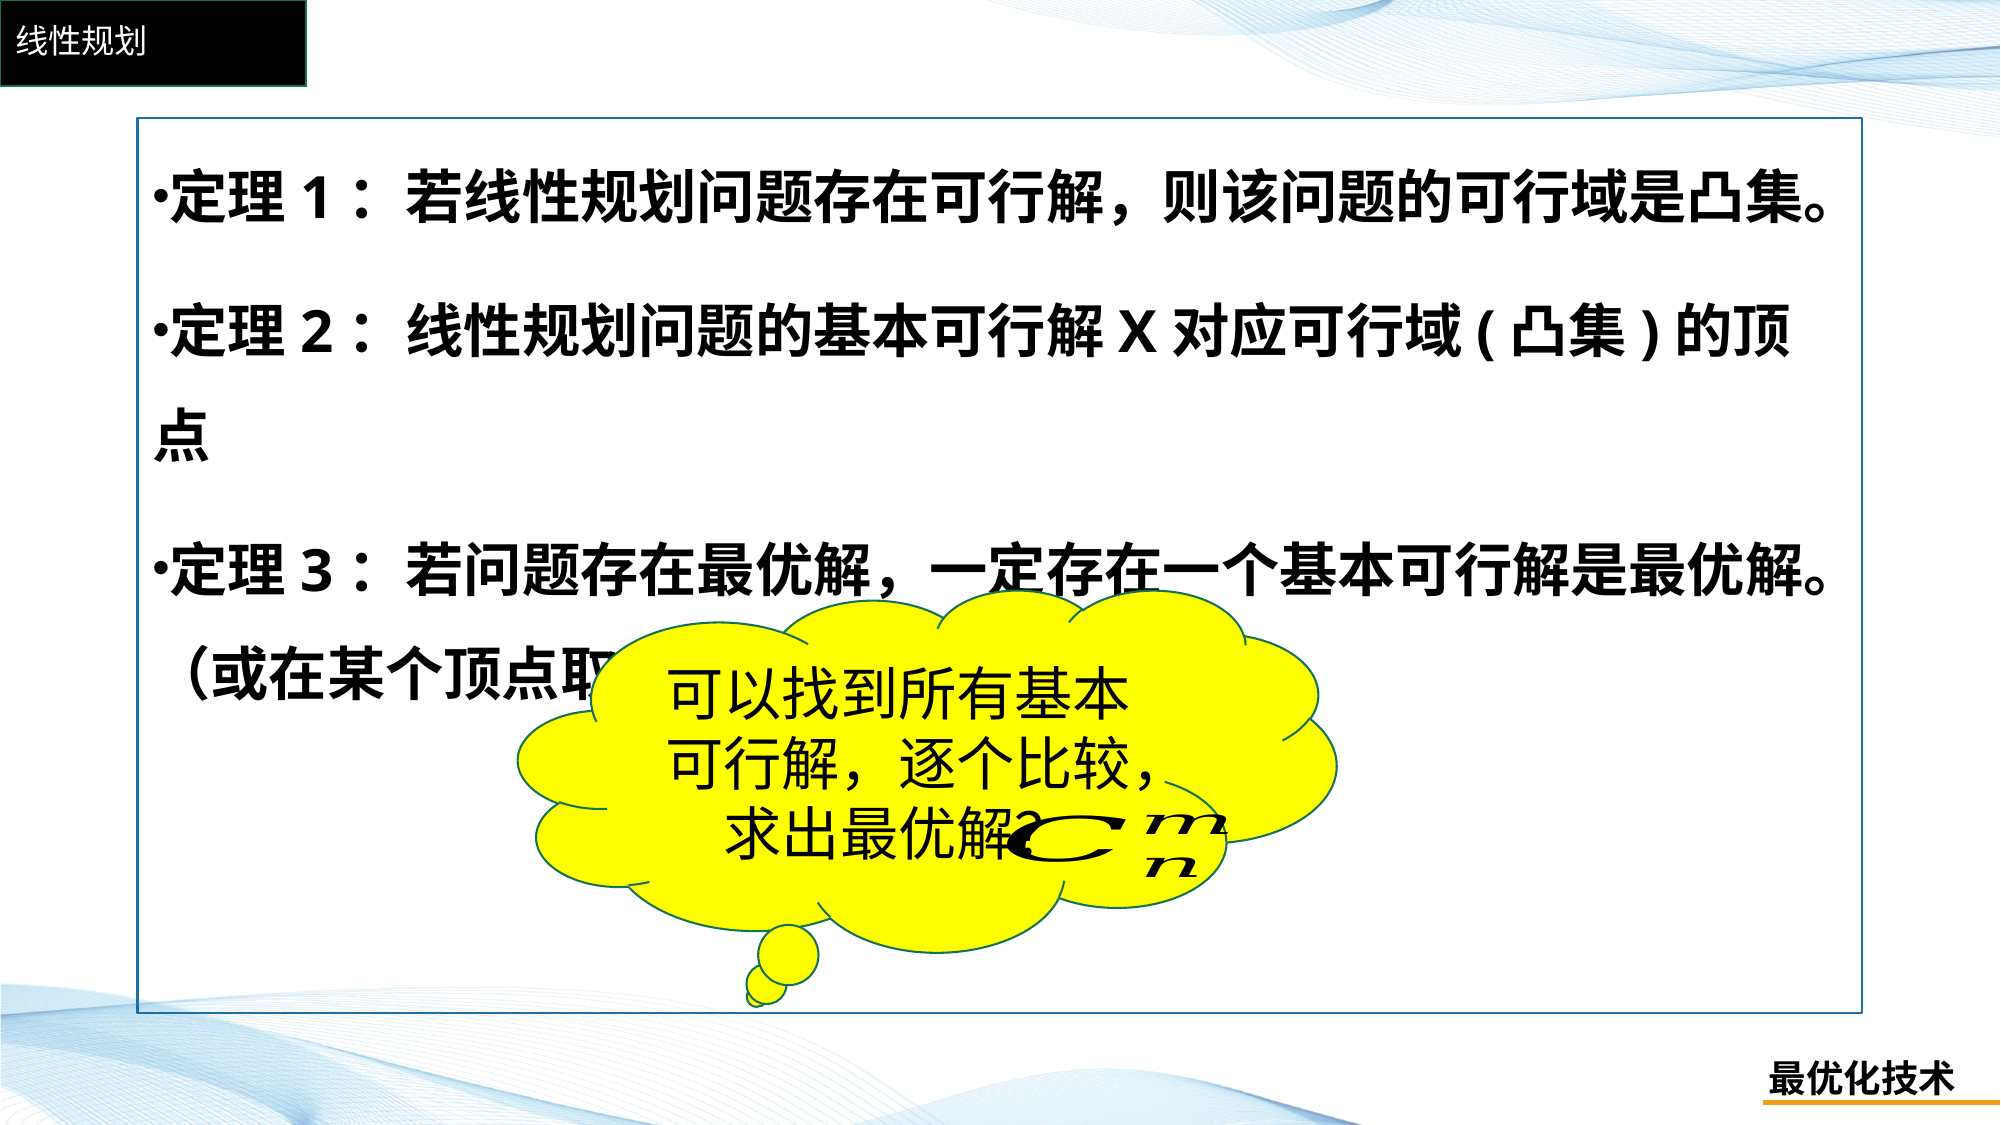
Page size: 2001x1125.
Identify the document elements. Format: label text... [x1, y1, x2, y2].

picture [2, 977, 1590, 1125]
text_box 可以找到所有基本可行解，逐个比较，求出最优解？ [516, 589, 1338, 1008]
title 线性规划 [0, 0, 1725, 86]
picture [885, 1, 1999, 148]
list 定理1：若线性规划问题存在可行解，则该问题的可行域是凸集。 定理2：线性规划问题的基本可行解X对应可行域(凸集)的顶点 定理3：若问题存在最优解，一定存在一个基本可行解是最优解。（或在某个顶点取得） [136, 117, 1863, 1014]
